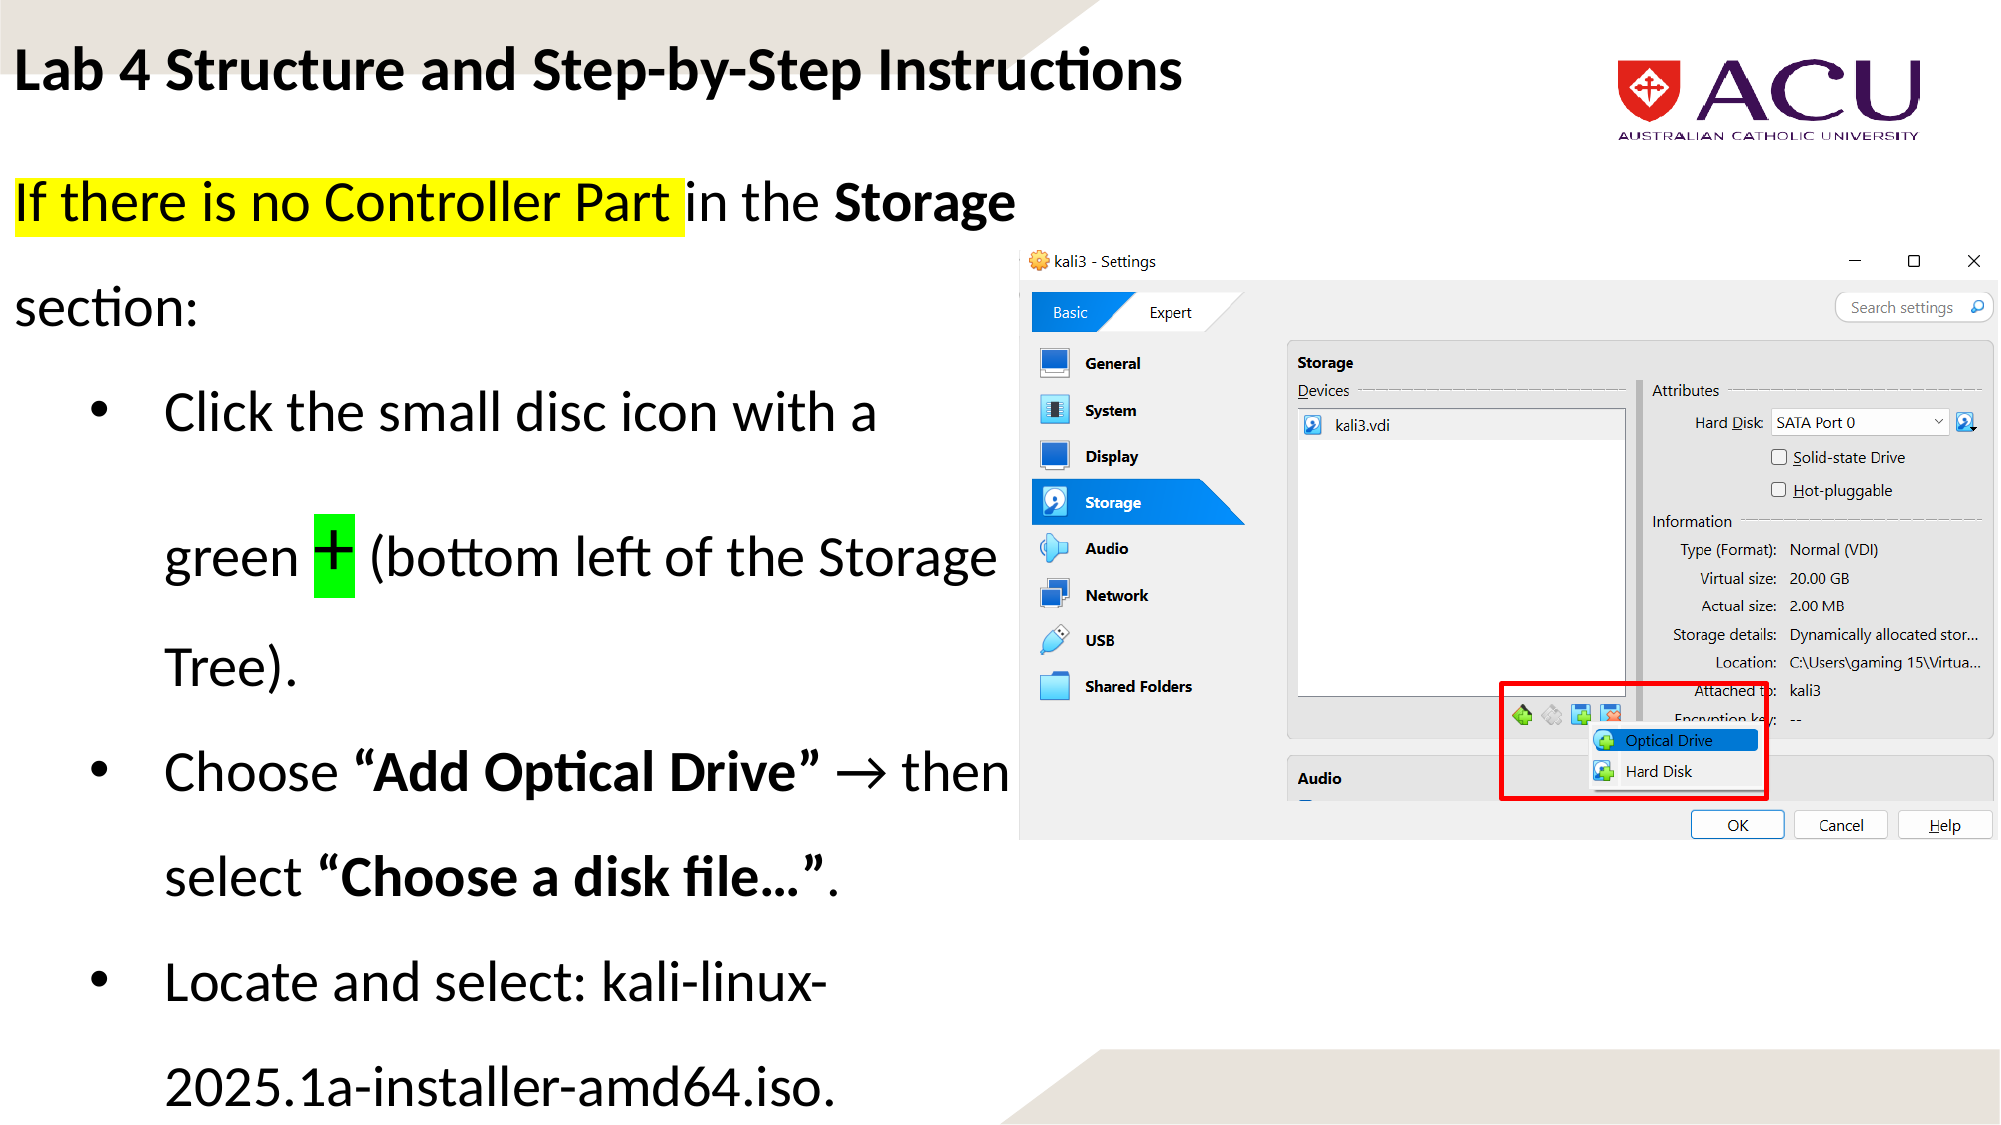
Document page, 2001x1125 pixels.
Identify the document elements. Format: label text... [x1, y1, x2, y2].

text_box Lab 4 Structure and Step-by-Step Instructions [0, 0, 2000, 111]
picture [1618, 111, 1920, 140]
picture [1019, 250, 1999, 840]
text_box If there is no Controller Part in the Storage section: Click the small disc icon with a green + (bottom left of the Storage Tree). Choose “Add Optical Drive” → then select “Choose a disk file…”. Locate and select: kali-linux-2025.1a-installer-amd64.iso. [0, 121, 1039, 1125]
